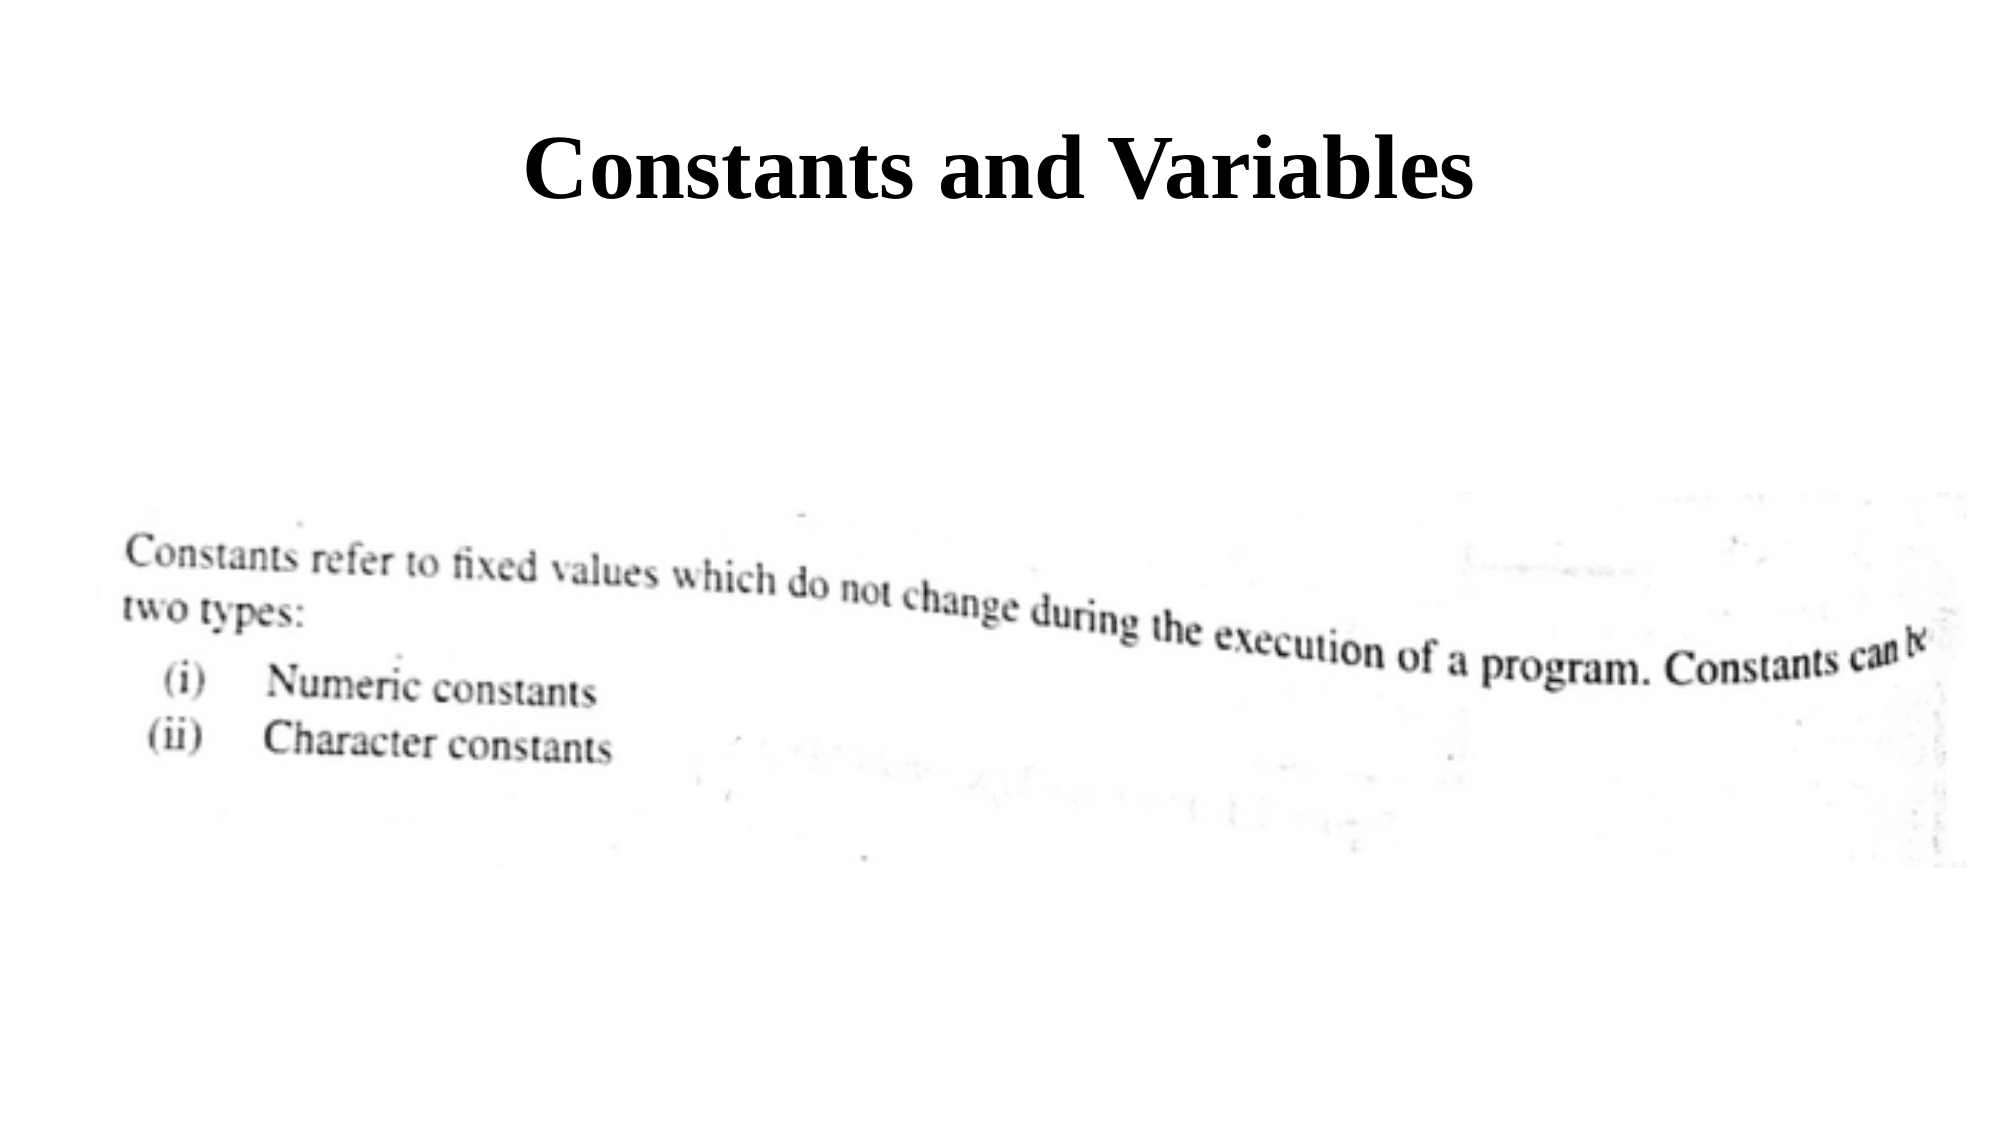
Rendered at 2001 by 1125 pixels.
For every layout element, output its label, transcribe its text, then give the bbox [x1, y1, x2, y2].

title Constants and Variables [137, 59, 1863, 278]
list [96, 492, 1967, 868]
